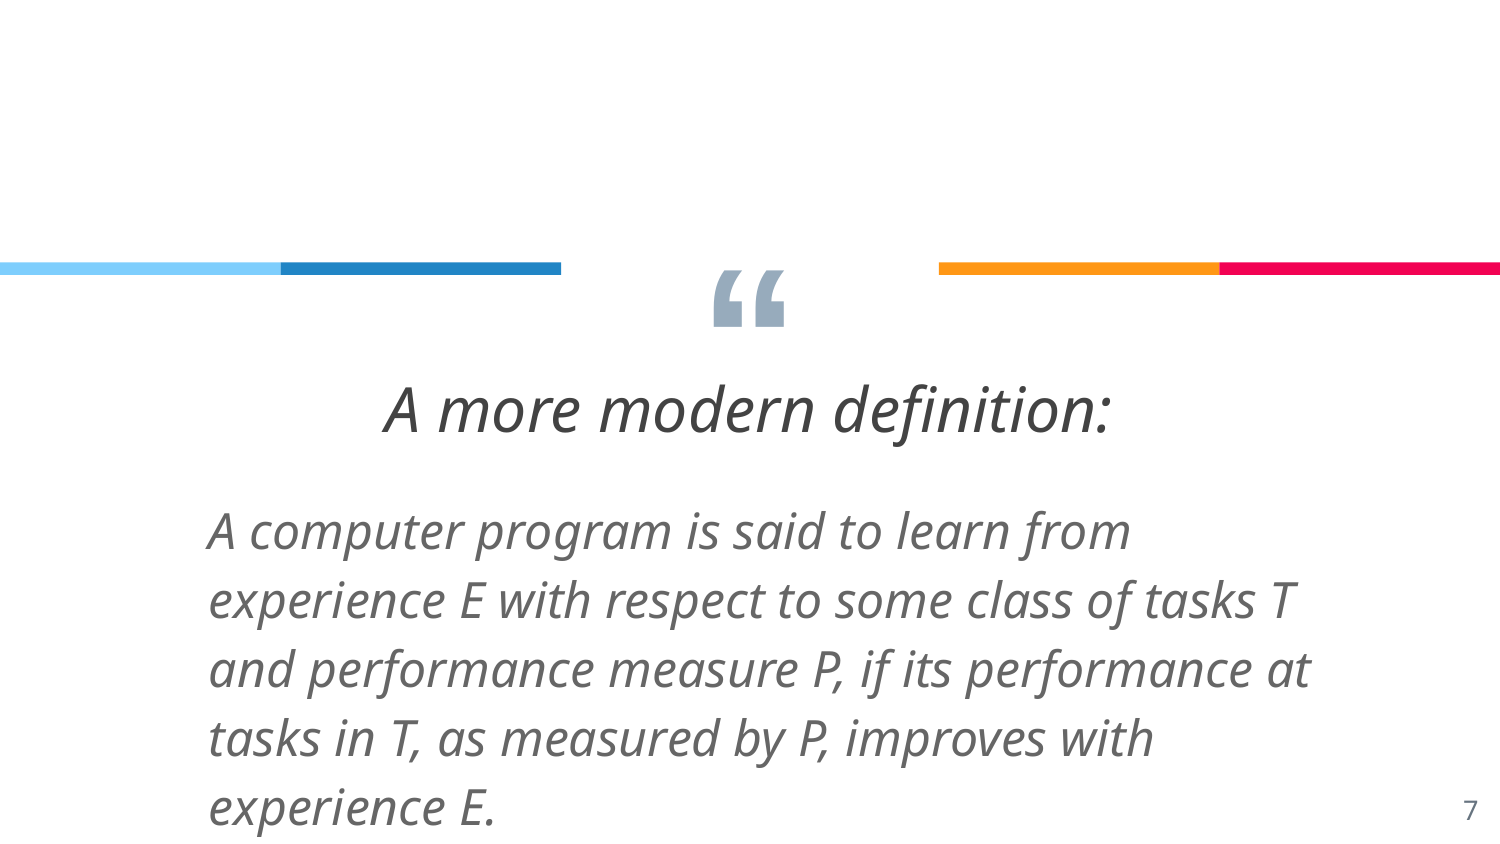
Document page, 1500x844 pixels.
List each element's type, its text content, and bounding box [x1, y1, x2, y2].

list A more modern definition: [280, 354, 1220, 475]
slide_number ‹#› [1403, 779, 1494, 844]
text_box A computer program is said to learn from experience E with respect to some class of tasks T and performance measure P, if its performance at tasks in T, as measured by P, improves with experience E. [193, 475, 1341, 782]
